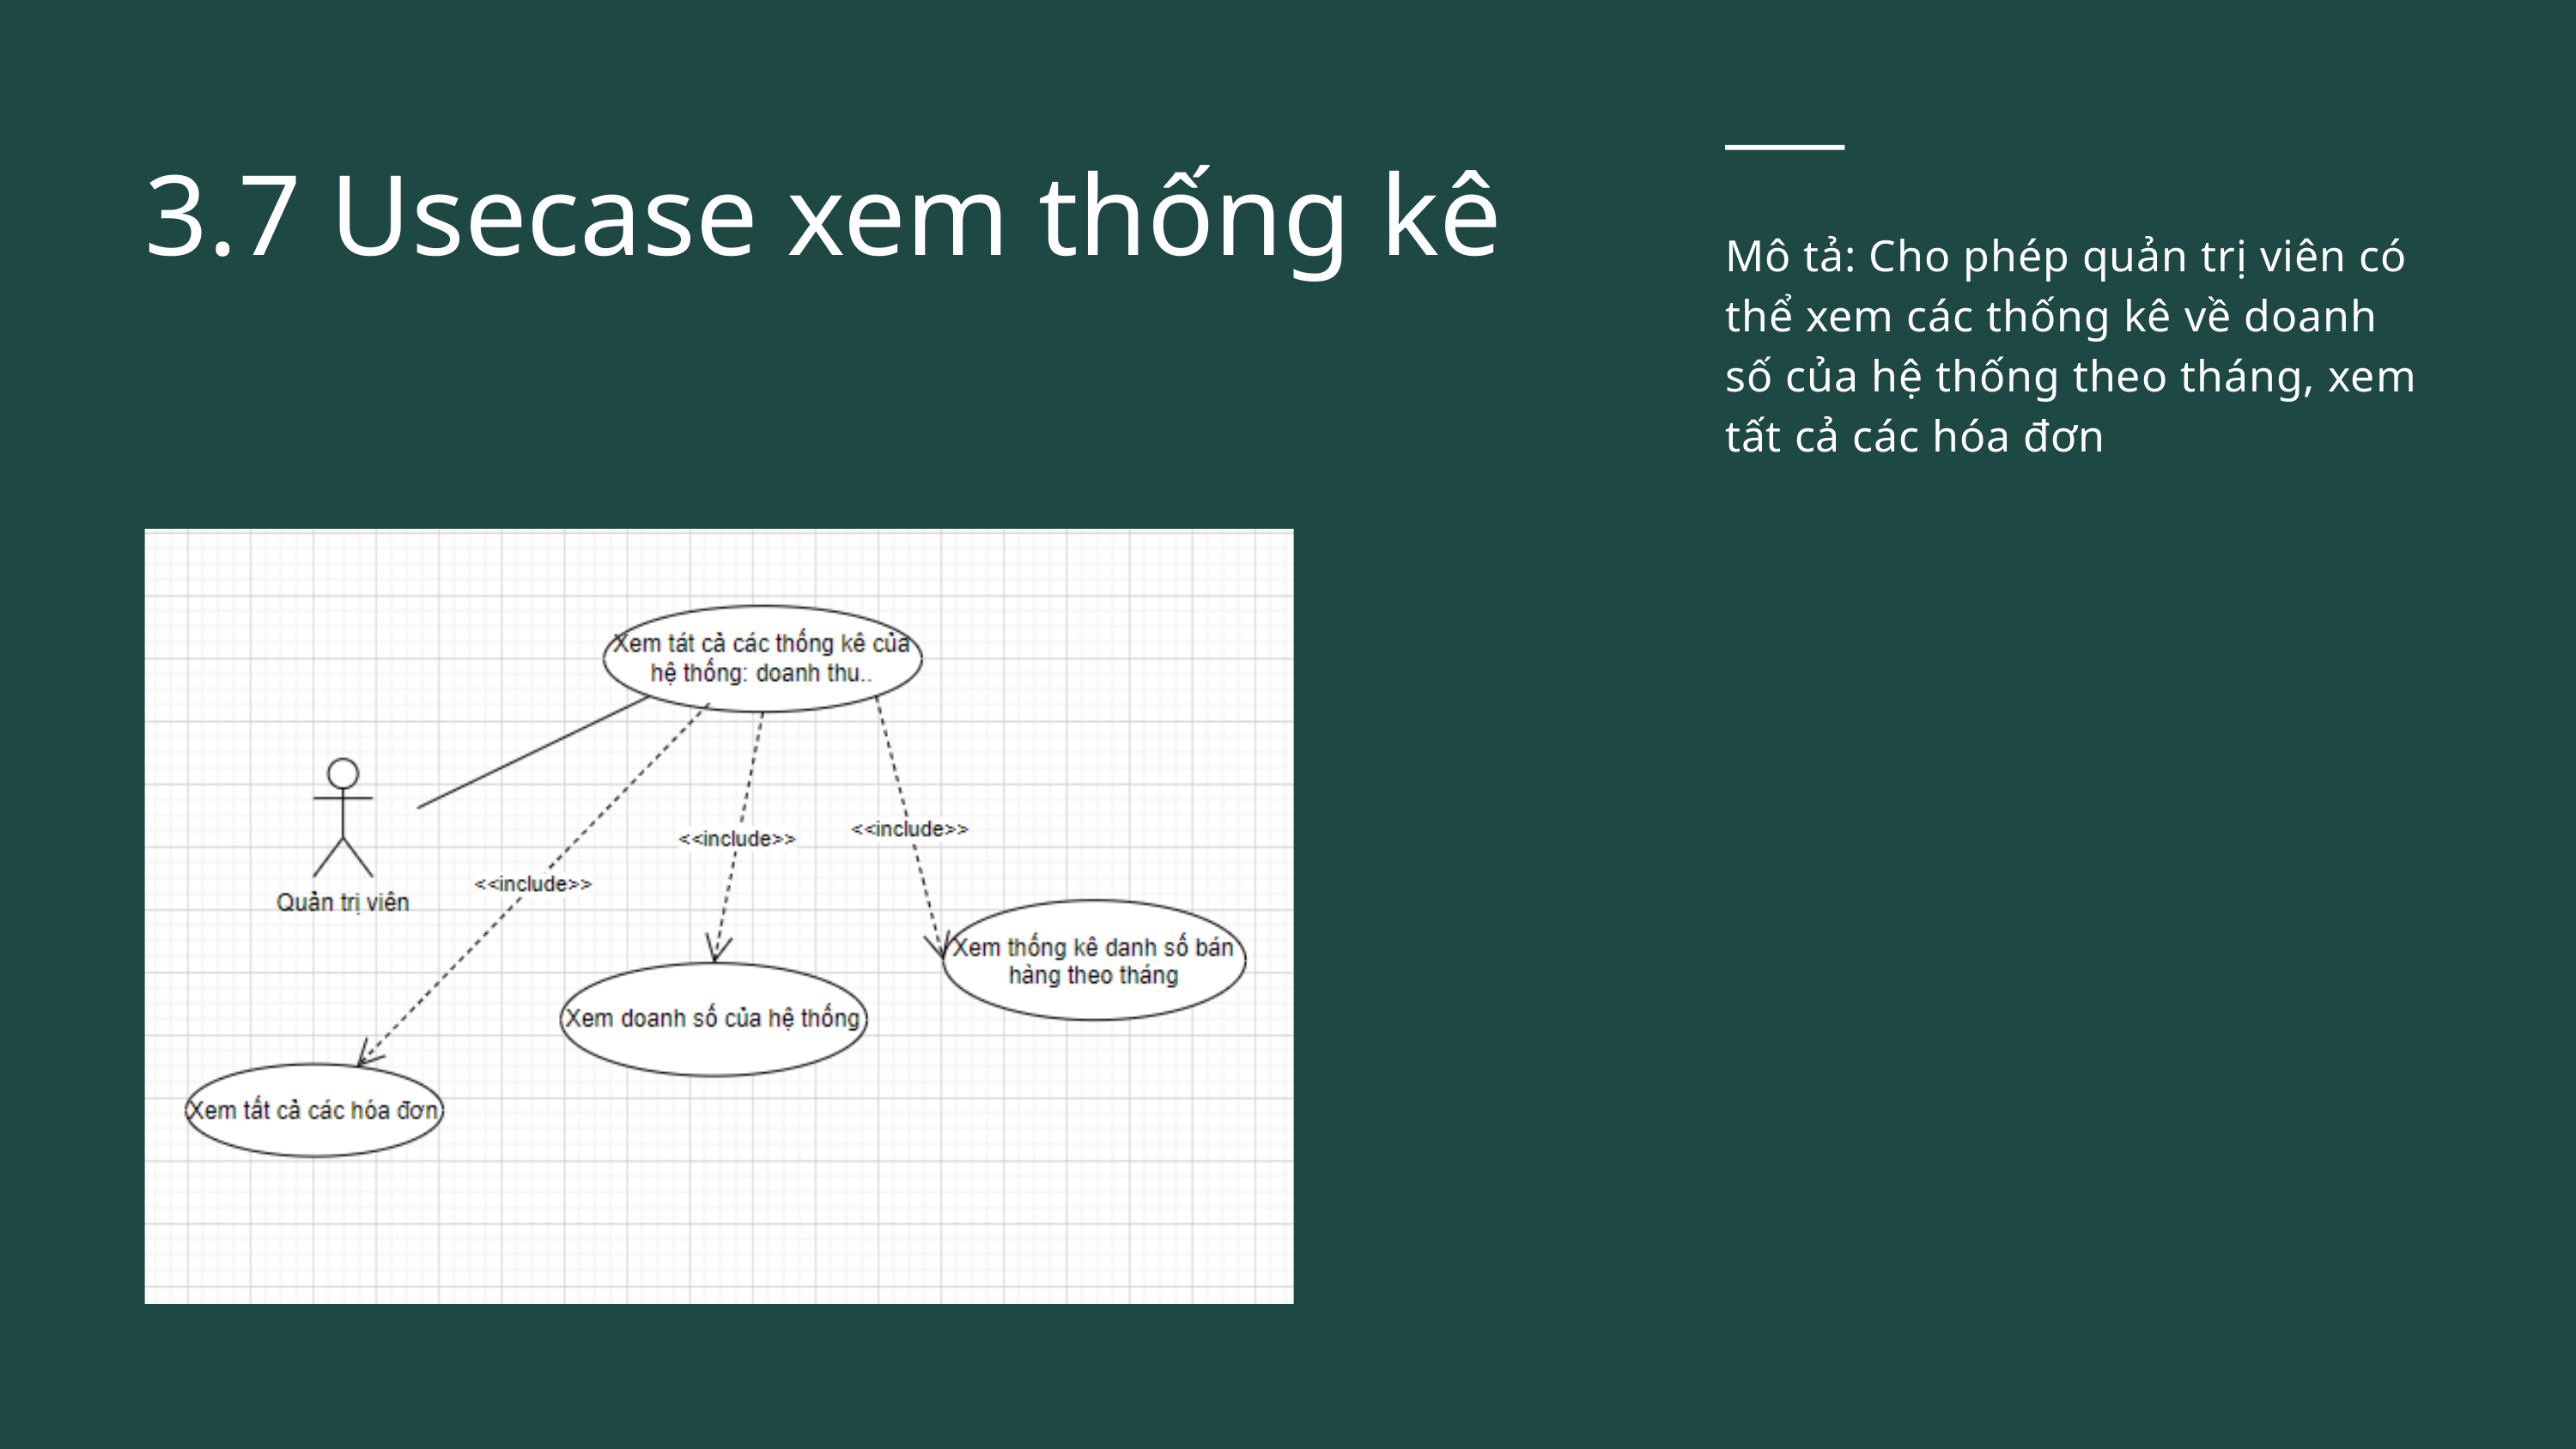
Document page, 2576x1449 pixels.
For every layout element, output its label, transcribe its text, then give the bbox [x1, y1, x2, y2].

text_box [1724, 144, 2432, 508]
text_box 3.7 Usecase xem thống kê [144, 144, 1565, 278]
text_box [144, 529, 1294, 1304]
